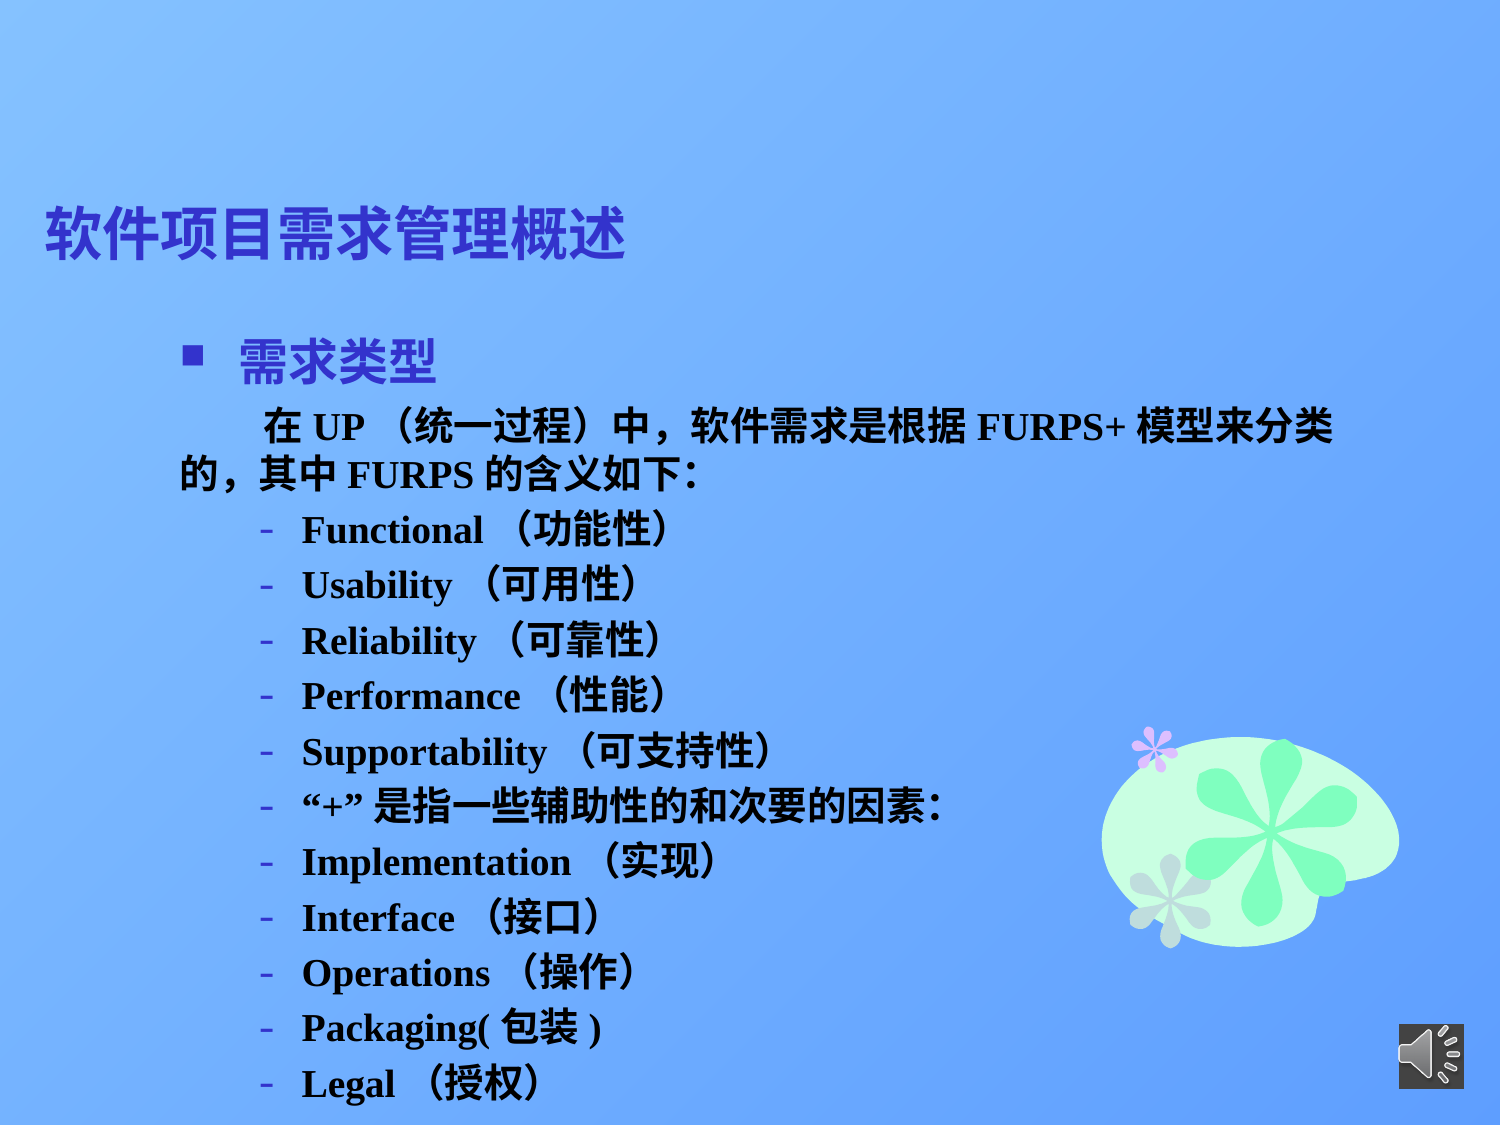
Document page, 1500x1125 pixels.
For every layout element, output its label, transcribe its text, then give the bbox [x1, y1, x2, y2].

picture [1397, 1022, 1465, 1090]
picture [1101, 726, 1401, 949]
text_box 需求类型 在UP（统一过程）中，软件需求是根据FURPS+模型来分类的，其中FURPS的含义如下： Functional（功能性） Usability（可用性） Reliability（可靠性） Performance（性能） Supportability（可支持性） “+”是指一些辅助性的和次要的因素： Implementation（实现） Interface（接口） Operations（操作） Packaging(包装) Legal（授权） [164, 322, 1424, 1113]
title 软件项目需求管理概述 [29, 172, 1471, 291]
